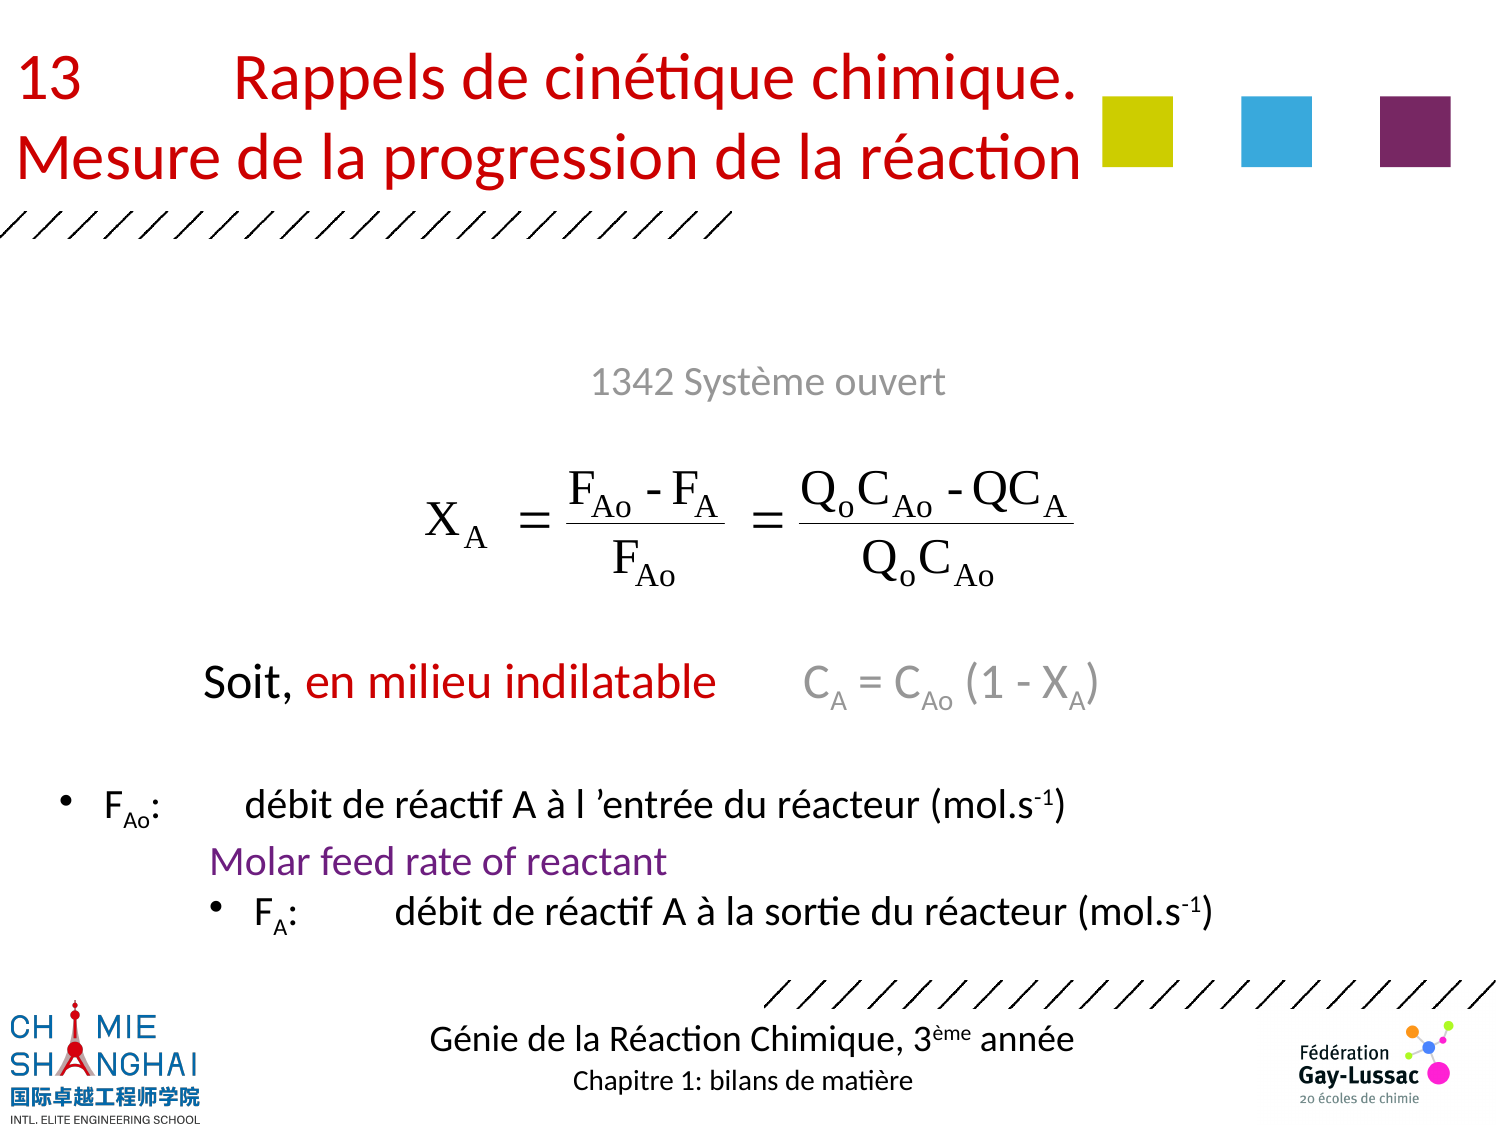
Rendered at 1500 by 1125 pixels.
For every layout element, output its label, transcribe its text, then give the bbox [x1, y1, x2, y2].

text_box FAo: débit de réactif A à l ’entrée du réacteur (mol.s-1) Molar feed rate of reactant FA: débit de réactif A à la sortie du réacteur (mol.s-1) [44, 769, 1239, 948]
picture [11, 1000, 200, 1124]
text_box Rappels de cinétique chimique. Mesure de la progression de la réaction [0, 19, 1275, 207]
text_box Soit, en milieu indilatable CA = CAo (1 - XA) [188, 640, 1128, 724]
picture [0, 211, 732, 239]
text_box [420, 460, 1080, 593]
picture [764, 980, 1496, 1125]
title 1342 Système ouvert [56, 218, 1332, 407]
